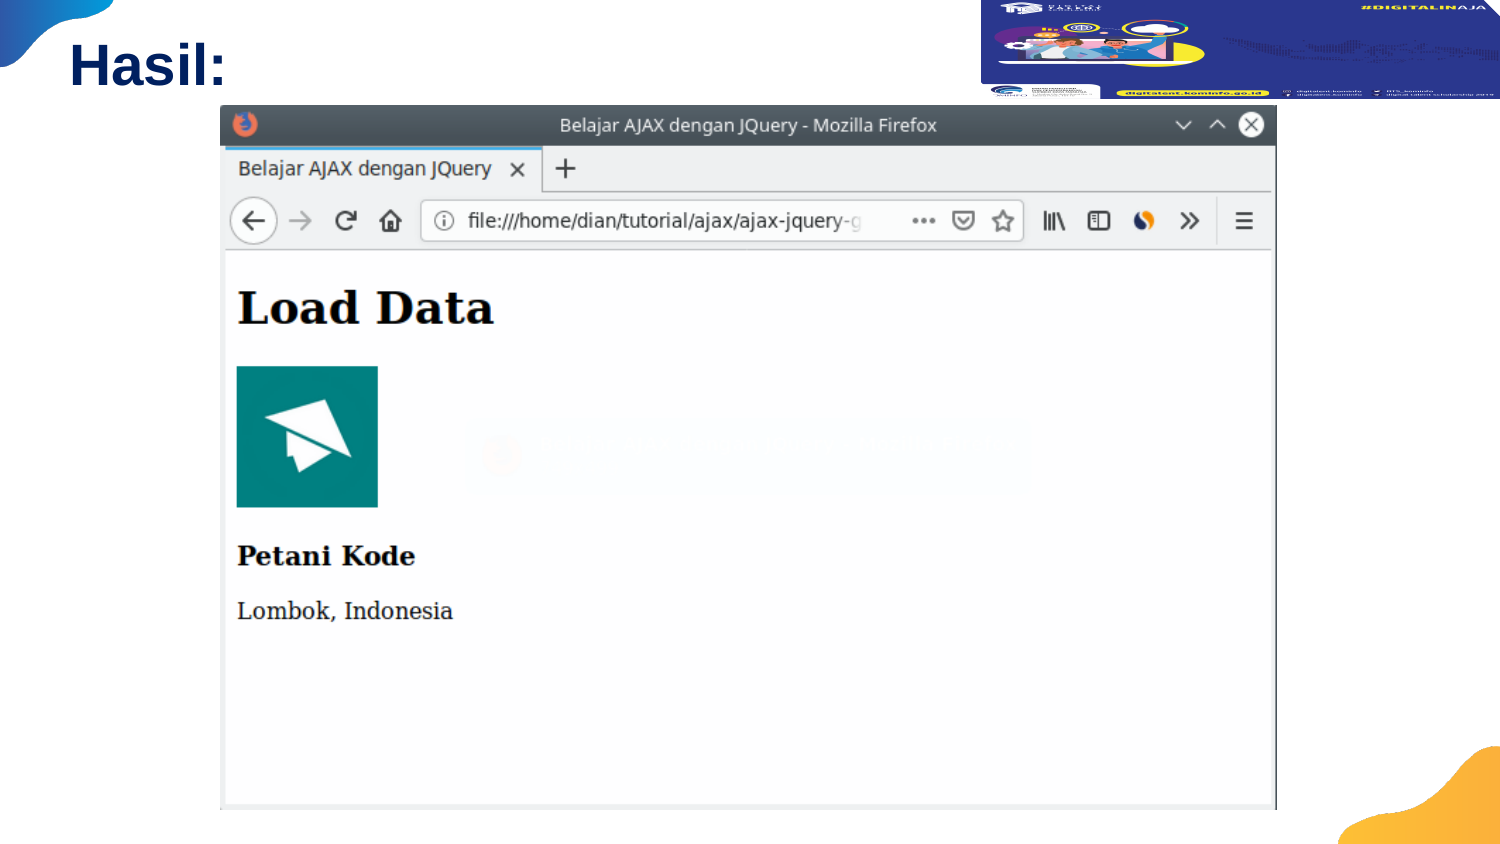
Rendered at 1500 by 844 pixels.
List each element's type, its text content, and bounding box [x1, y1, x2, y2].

text_box Hasil: [54, 19, 975, 105]
picture [220, 105, 1278, 810]
picture [1335, 738, 1500, 844]
picture [0, 0, 115, 73]
picture [980, 0, 1500, 100]
